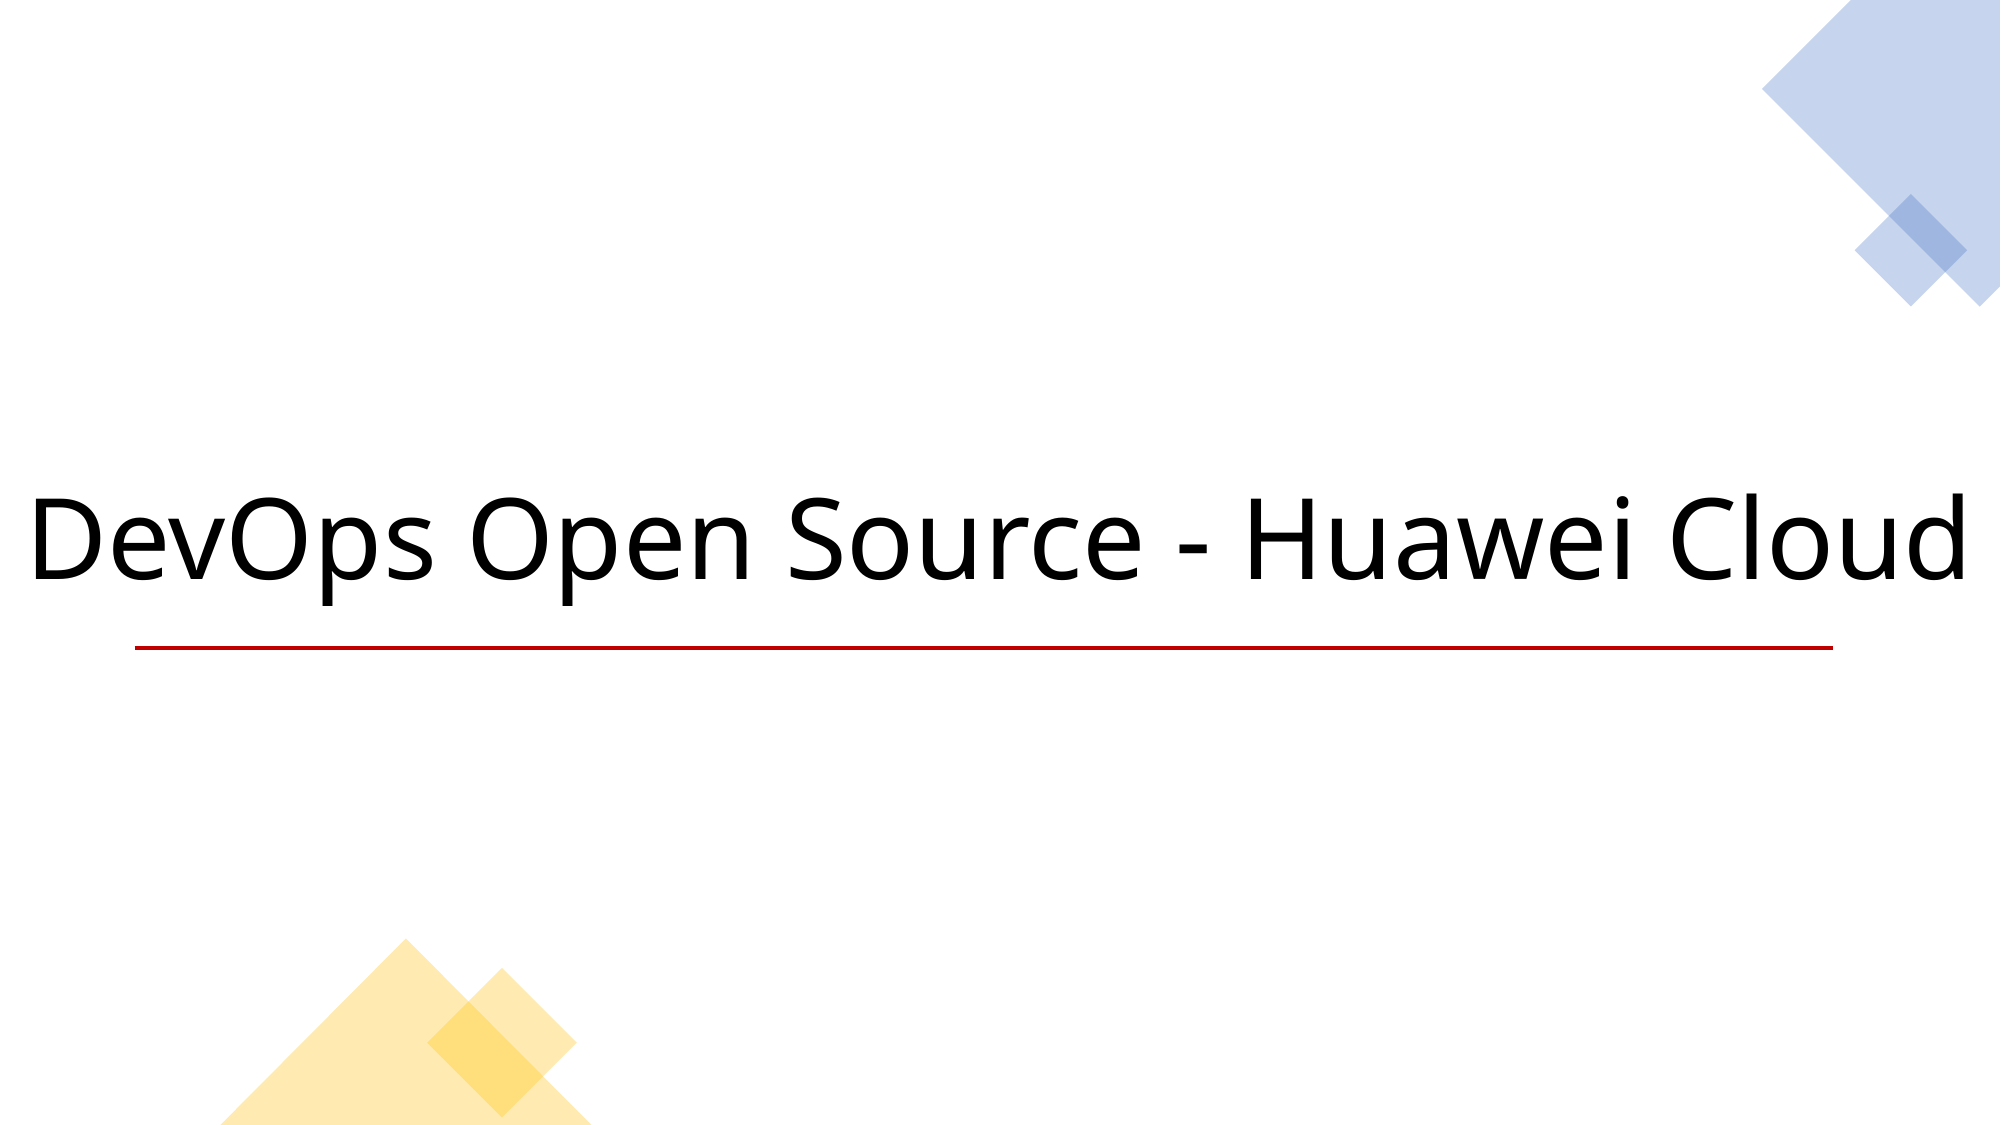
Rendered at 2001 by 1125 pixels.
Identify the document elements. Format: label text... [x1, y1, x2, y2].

text_box DevOps Open Source - Huawei Cloud [10, 459, 1990, 609]
text_box [469, 966, 579, 1076]
text_box [0, 0, 2000, 1125]
text_box [218, 936, 593, 1125]
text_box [1798, 0, 2000, 291]
